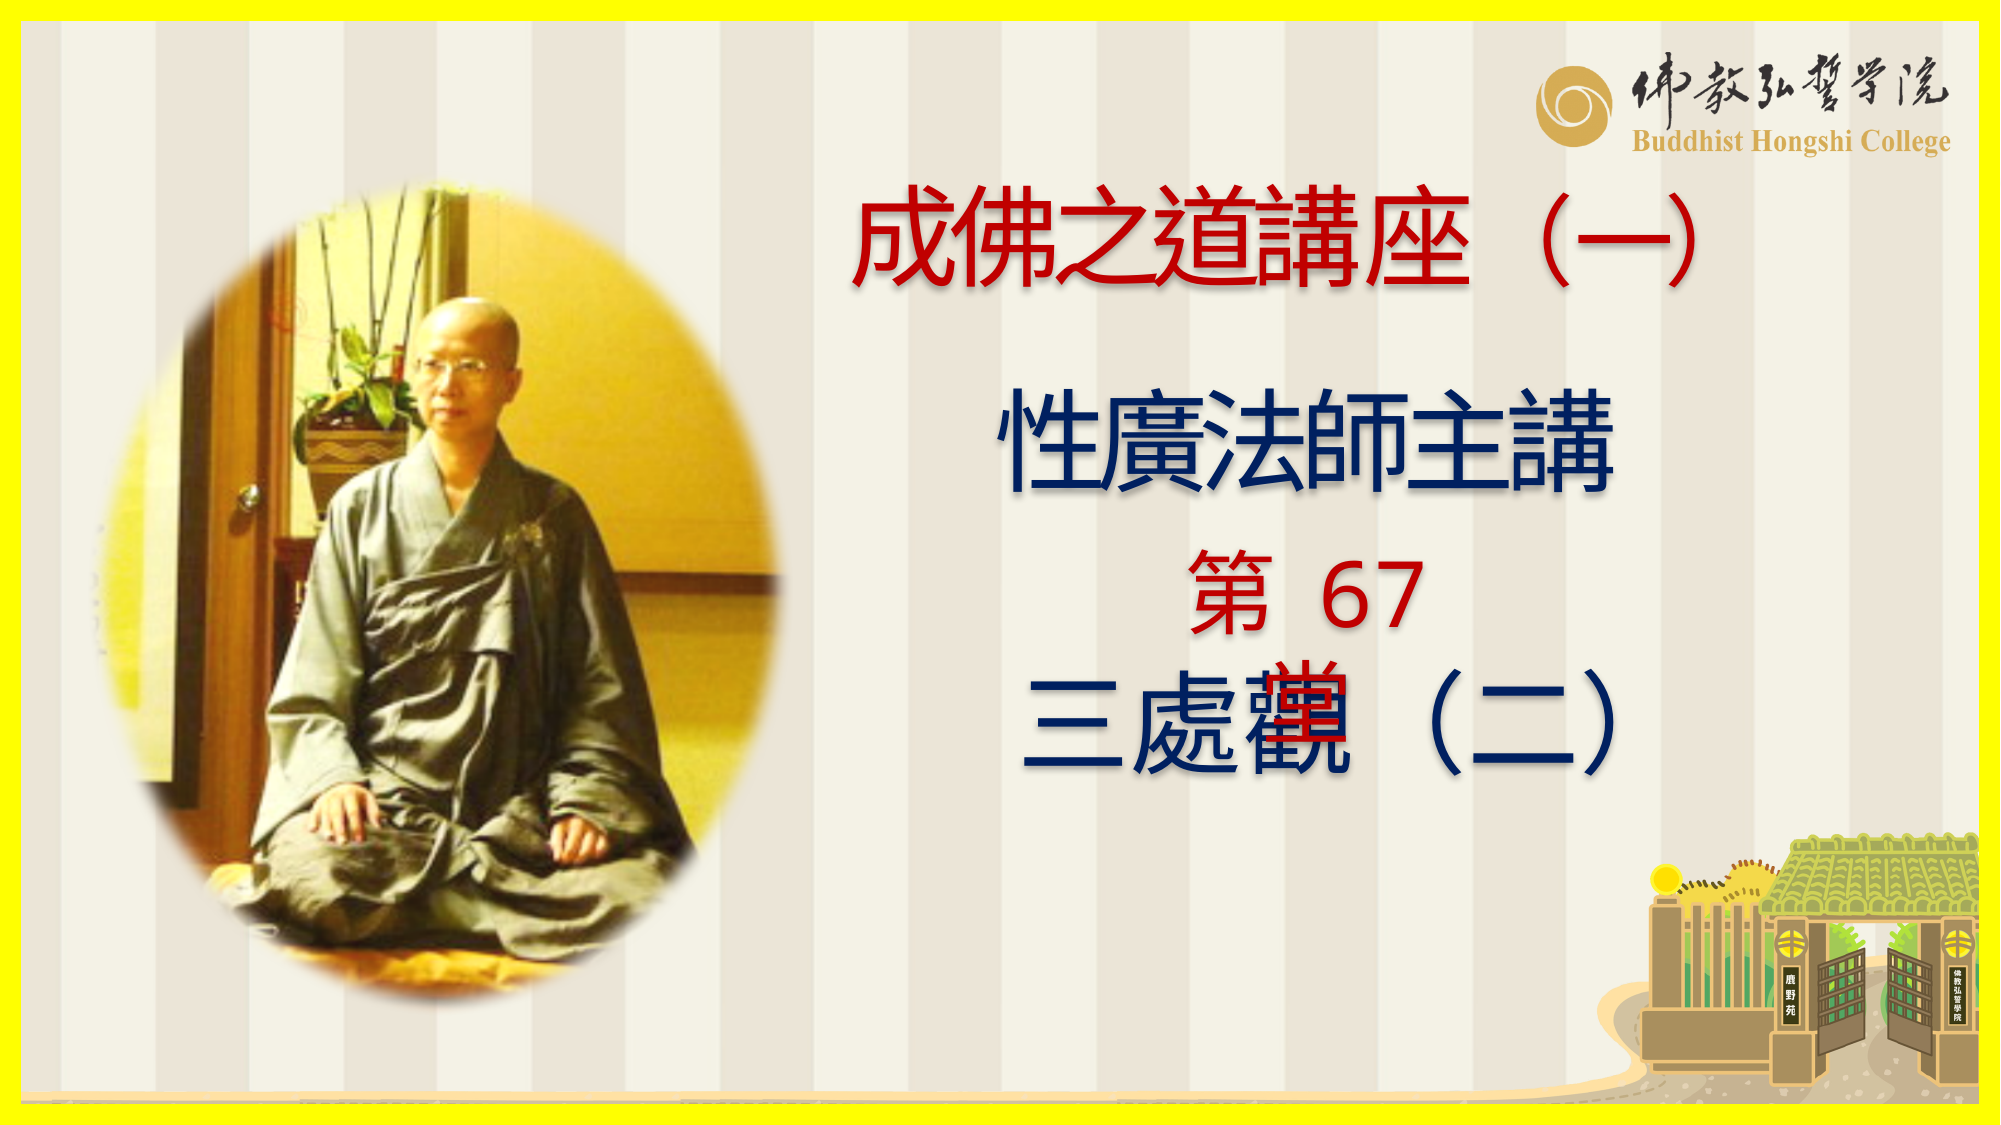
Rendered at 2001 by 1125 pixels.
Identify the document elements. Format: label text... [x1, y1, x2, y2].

text_box [0, 0, 2000, 1125]
picture [87, 170, 795, 1017]
text_box 三處觀（二） [709, 645, 2000, 1030]
text_box 成佛之道講座（一） [781, 131, 1831, 354]
text_box 第 67 堂 [1090, 522, 1523, 632]
text_box 性廣法師主講 [947, 367, 1665, 510]
